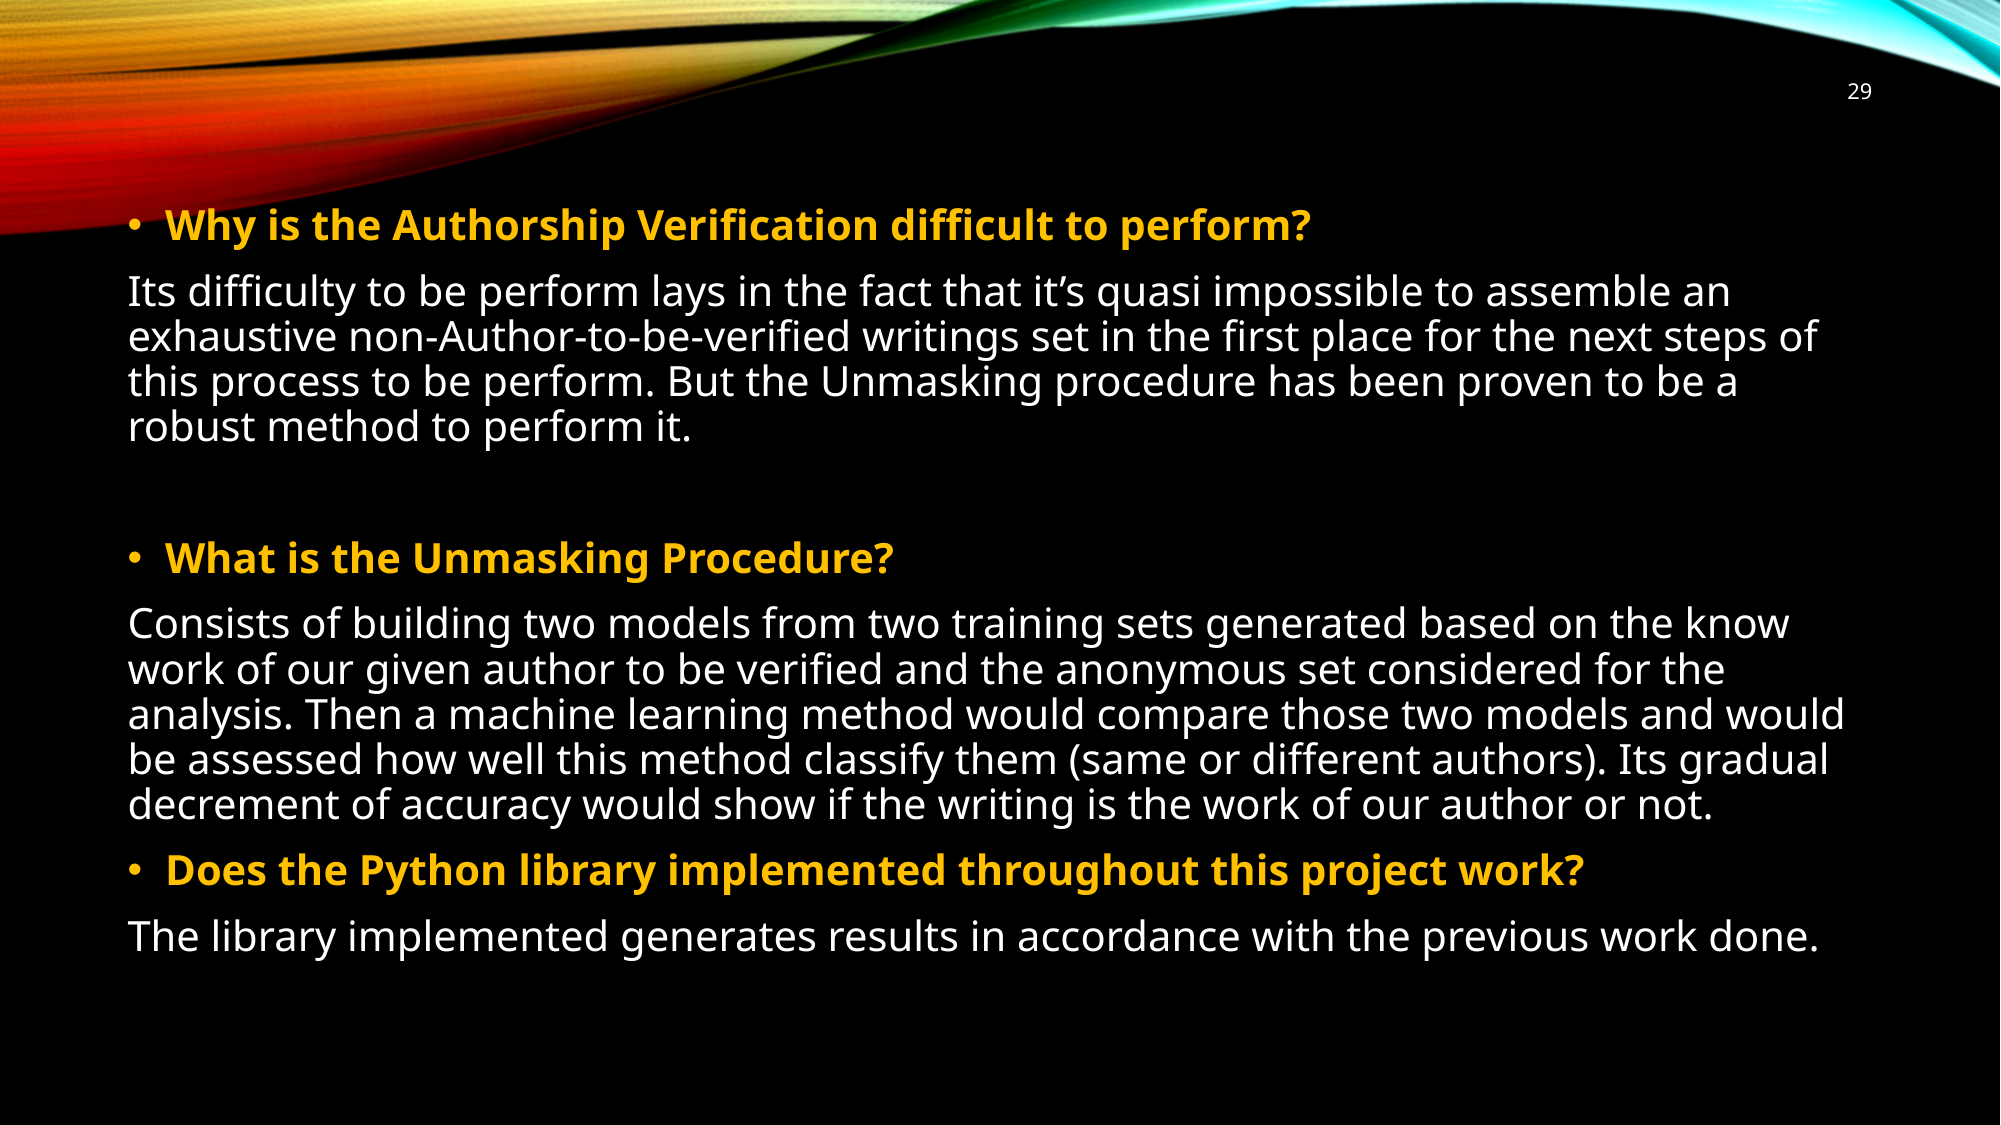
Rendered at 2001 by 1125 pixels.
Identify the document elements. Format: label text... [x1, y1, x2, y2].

slide_number 29 [1437, 62, 1888, 123]
picture [0, 0, 2000, 237]
list Why is the Authorship Verification difficult to perform? Its difficulty to be perform lays in the fact that it’s quasi impossible to assemble an exhaustive non-Author-to-be-verified writings set in the first place for the next steps of this process to be perform. But the Unmasking procedure has been proven to be a robust method to perform it. What is the Unmasking Procedure? Consists of building two models from two training sets generated based on the know work of our given author to be verified and the anonymous set considered for the analysis. Then a machine learning method would compare those two models and would be assessed how well this method classify them (same or different authors). Its gradual decrement of accuracy would show if the writing is the work of our author or not. Does the Python library implemented throughout this project work? The library implemented generates results in accordance with the previous work done. [112, 196, 1888, 1077]
